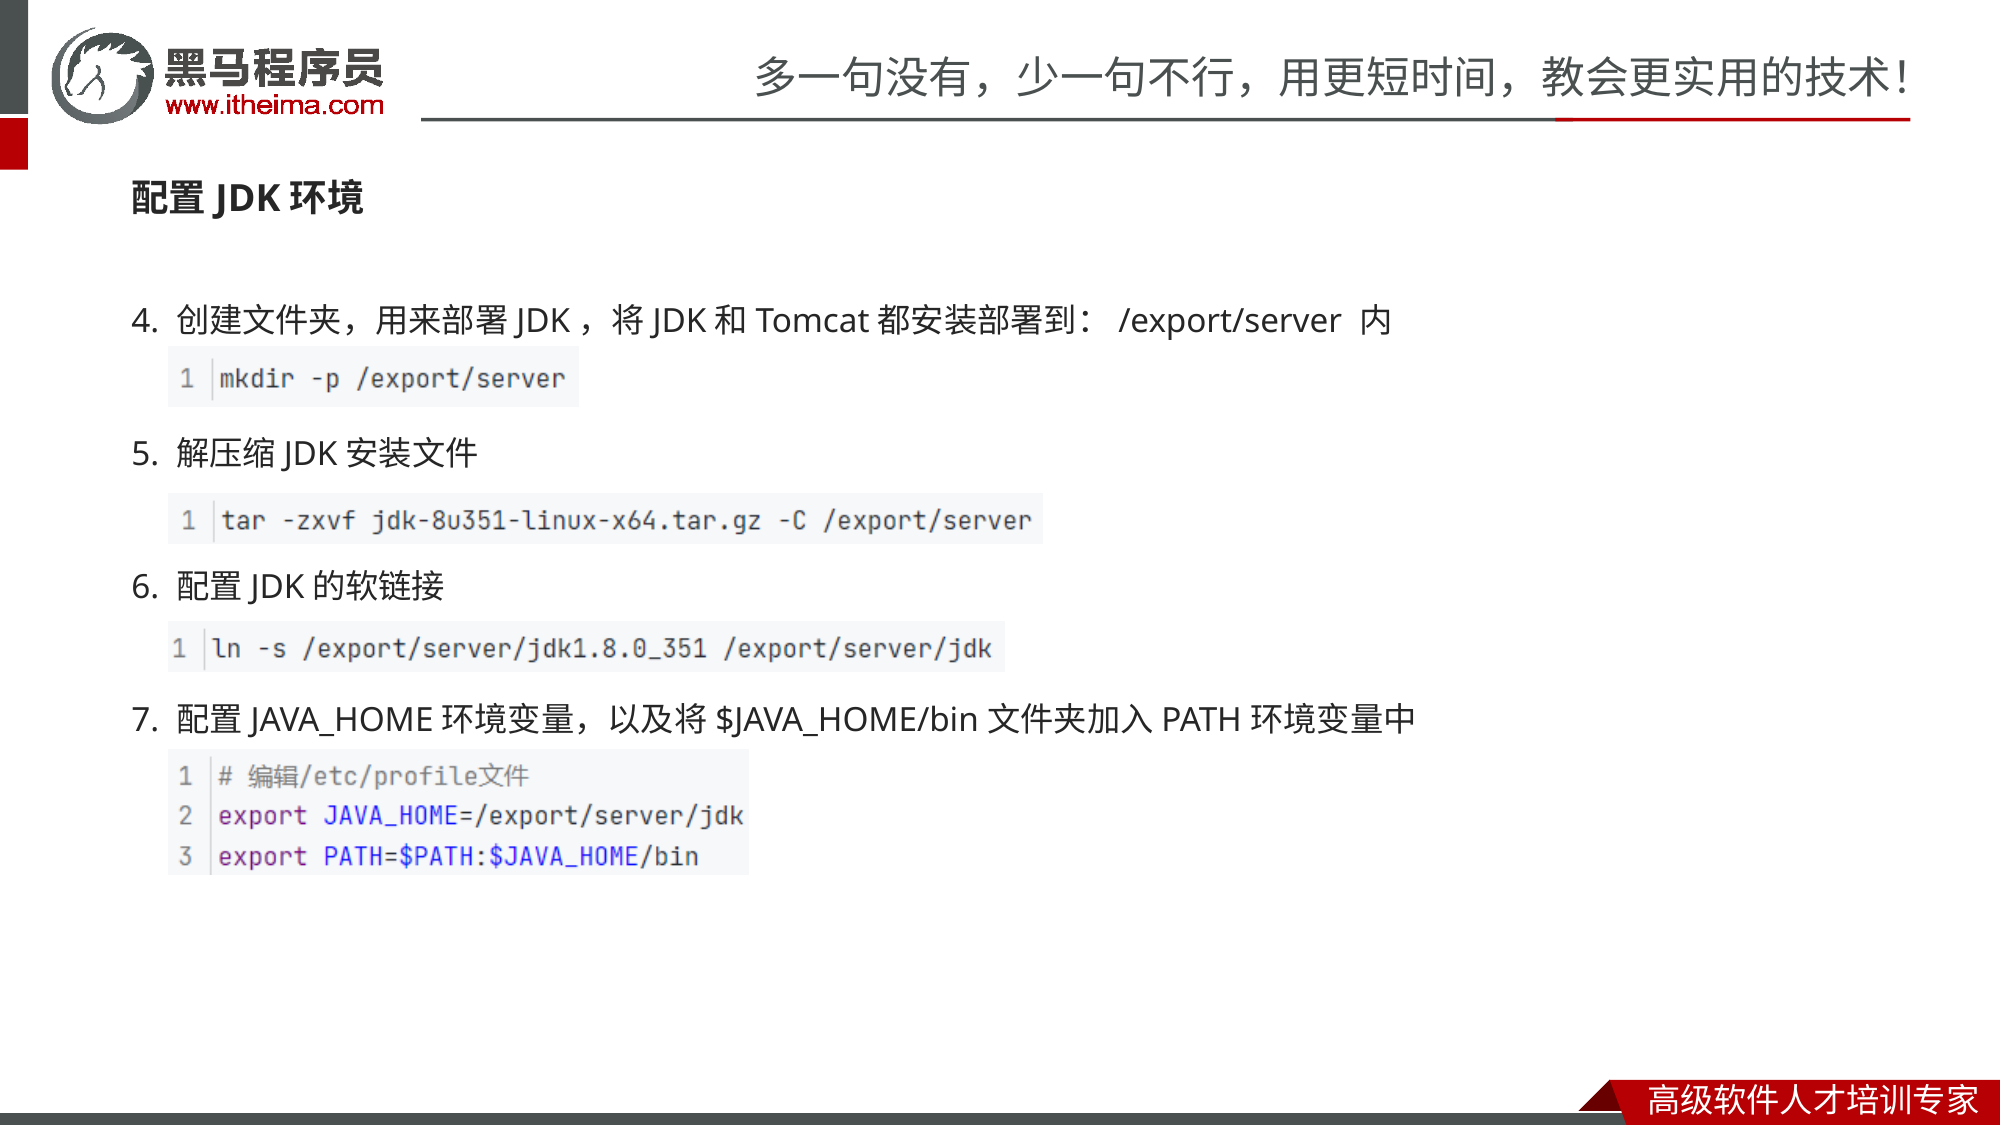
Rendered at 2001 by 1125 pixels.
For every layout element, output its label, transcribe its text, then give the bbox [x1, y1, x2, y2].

picture [50, 26, 384, 125]
picture [168, 493, 1043, 544]
list 配置JDK环境 [116, 154, 1872, 239]
picture [168, 621, 1005, 673]
picture [168, 749, 749, 876]
picture [168, 346, 579, 407]
list 4. 创建文件夹，用来部署JDK，将JDK和Tomcat都安装部署到：/export/server 内 5. 解压缩JDK安装文件 6. 配置JDK的软链接 7. 配置JAVA_HOME环境变量，以及将$JAVA_HOME/bin文件夹加入PATH环境变量中 [116, 271, 1872, 964]
